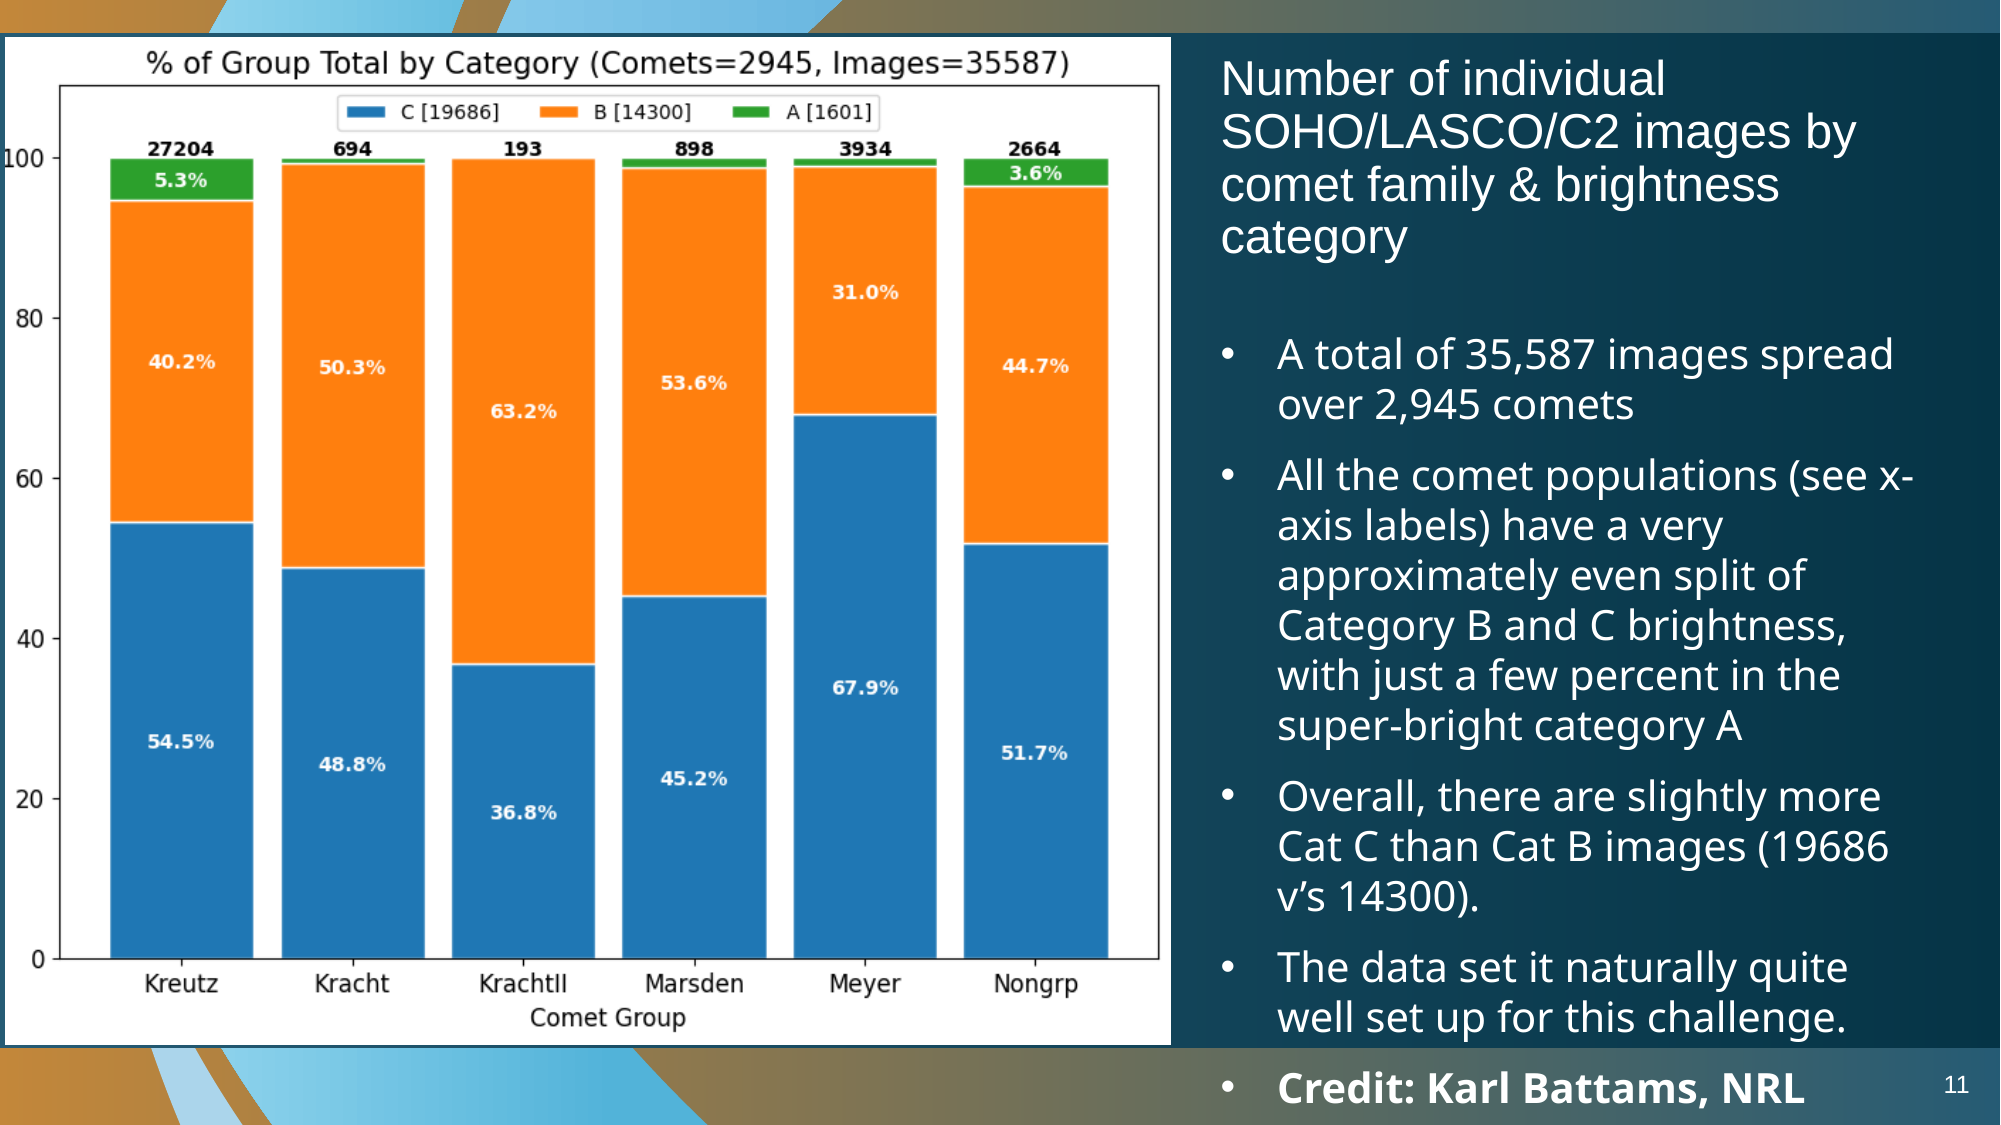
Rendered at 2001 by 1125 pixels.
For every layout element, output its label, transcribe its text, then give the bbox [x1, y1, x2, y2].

title Number of individual SOHO/LASCO/C2 images by comet family & brightness category [1205, 45, 1917, 273]
slide_number 11 [1534, 1053, 1985, 1114]
picture [5, 37, 1171, 1046]
list A total of 35,587 images spread over 2,945 comets All the comet populations (see x-axis labels) have a very approximately even split of Category B and C brightness, with just a few percent in the super-bright category A Overall, there are slightly more Cat C than Cat B images (19686 v’s 14300). The data set it naturally quite well set up for this challenge. Credit: Karl Battams, NRL [1205, 320, 1942, 1034]
